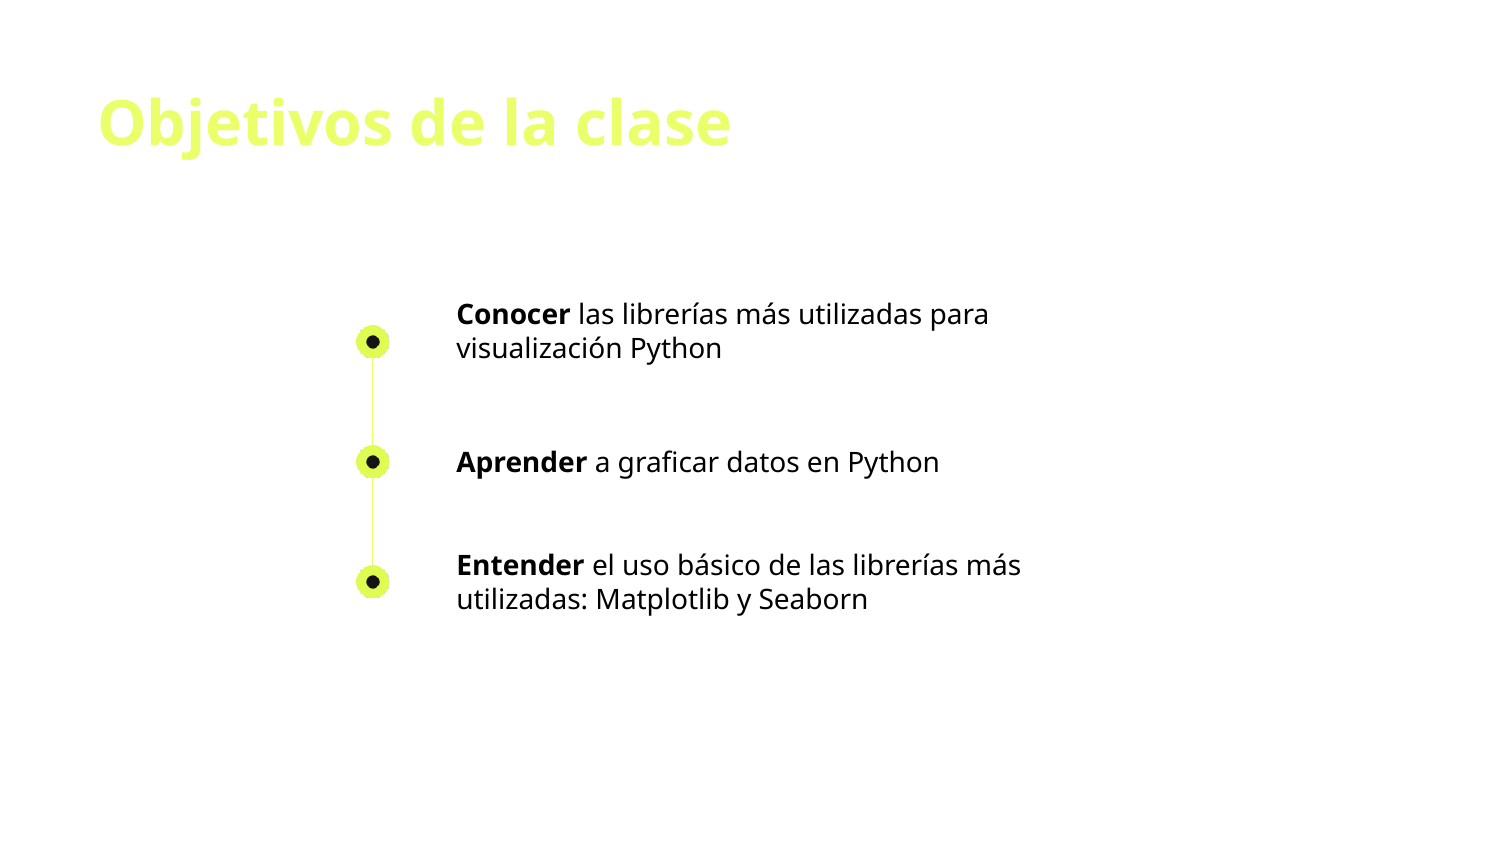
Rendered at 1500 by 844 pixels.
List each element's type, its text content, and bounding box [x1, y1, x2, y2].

text_box Conocer las librerías más utilizadas para visualización Python [441, 281, 1144, 379]
text_box Aprender a graficar datos en Python [441, 429, 1144, 493]
picture [356, 565, 389, 598]
picture [356, 324, 389, 358]
picture [356, 445, 389, 478]
text_box Objetivos de la clase [82, 76, 1418, 175]
text_box Entender el uso básico de las librerías más utilizadas: Matplotlib y Seaborn [441, 532, 1144, 630]
